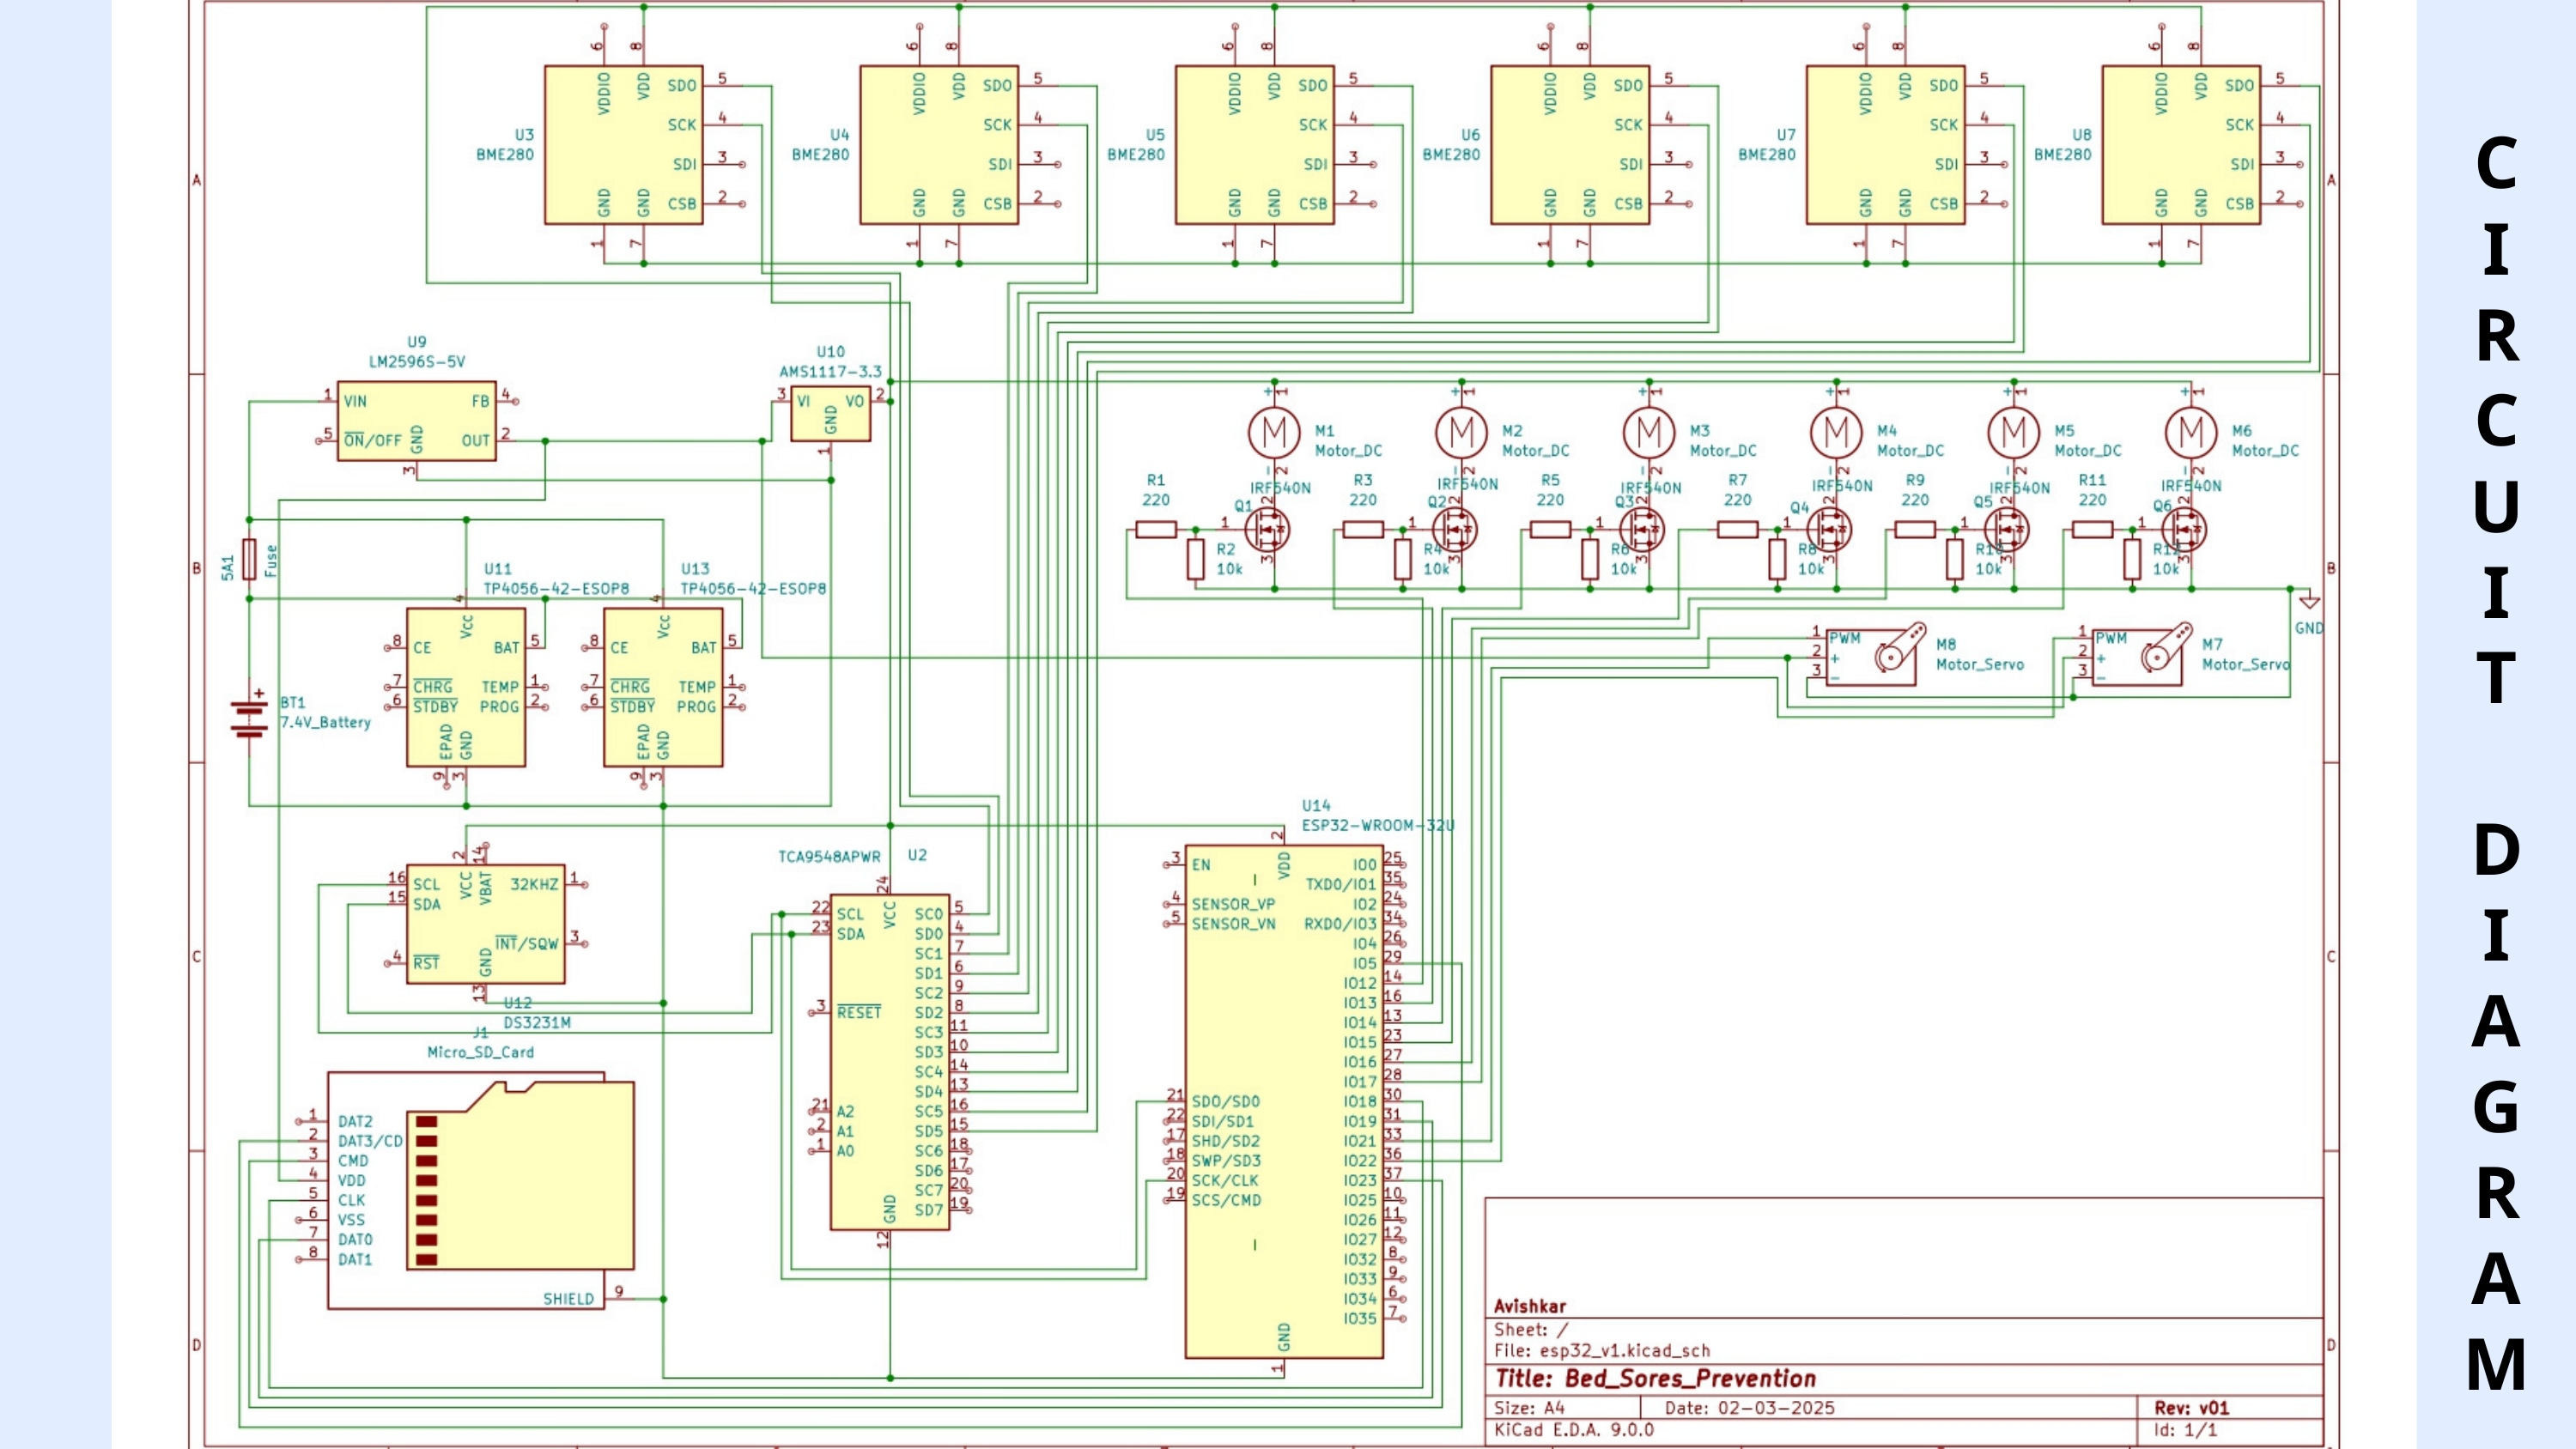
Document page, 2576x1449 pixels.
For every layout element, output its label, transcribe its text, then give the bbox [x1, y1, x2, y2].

text_box [112, 0, 2417, 1449]
text_box C I R C U I T D I A G R A M [2450, 111, 2543, 1411]
